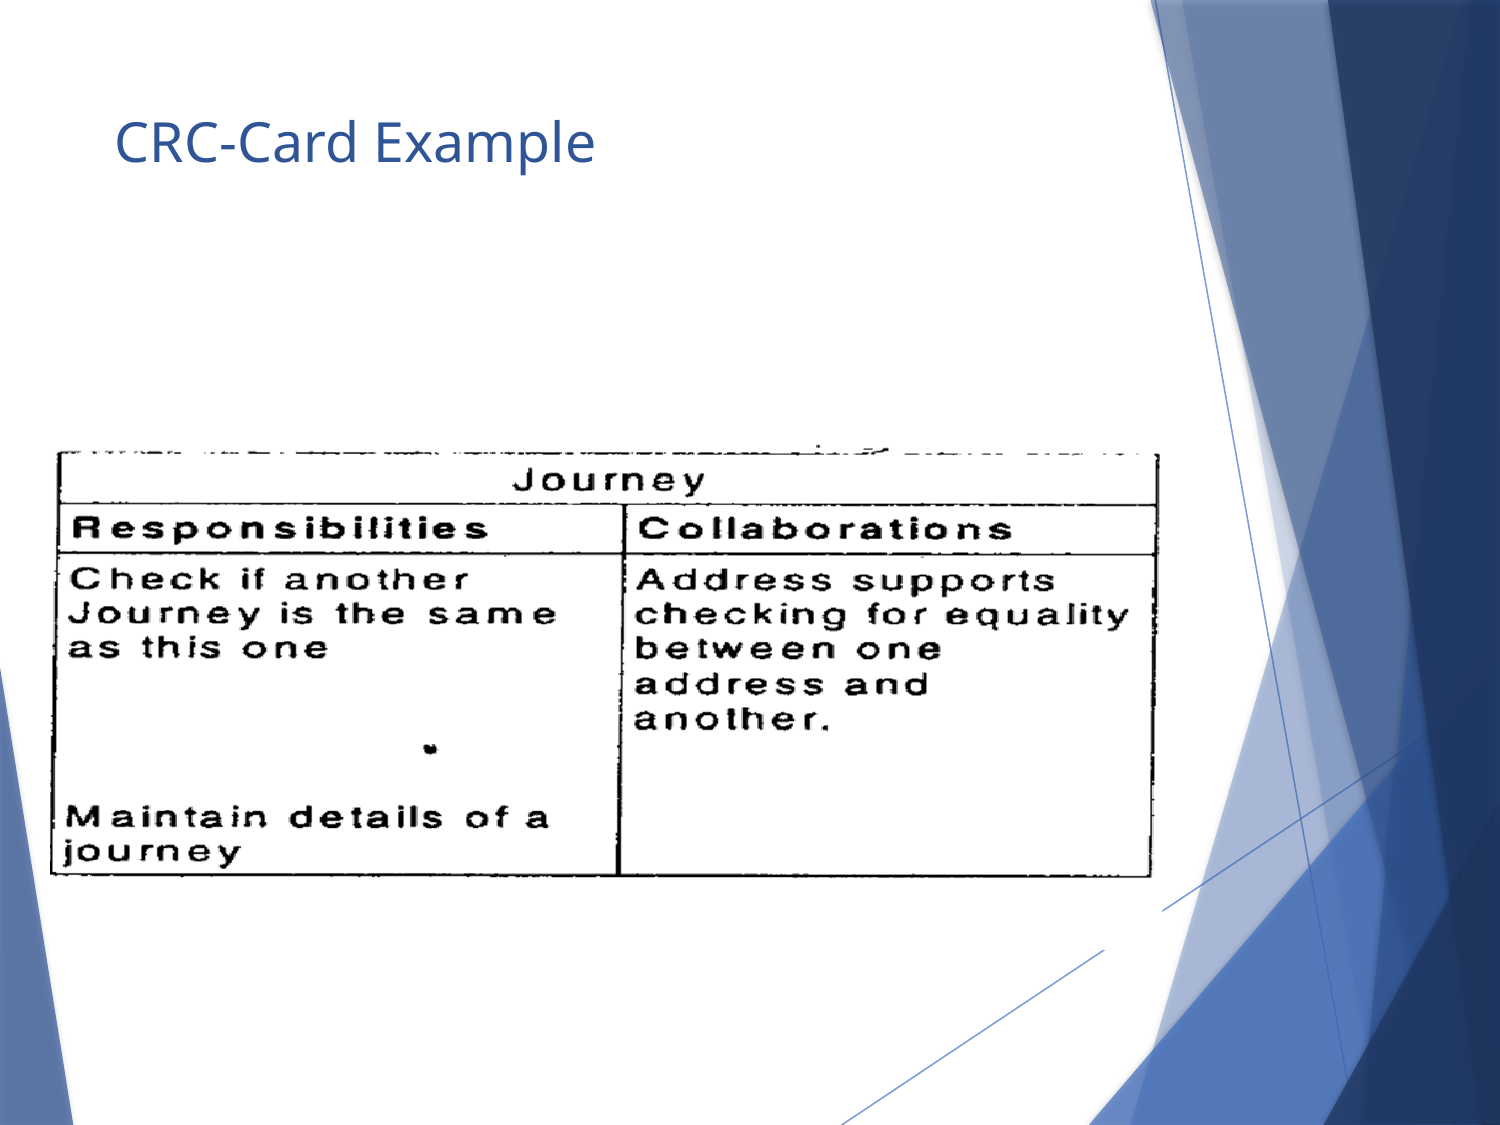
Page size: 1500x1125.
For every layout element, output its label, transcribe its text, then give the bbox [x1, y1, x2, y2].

title CRC-Card Example [99, 99, 1142, 317]
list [49, 443, 1163, 951]
